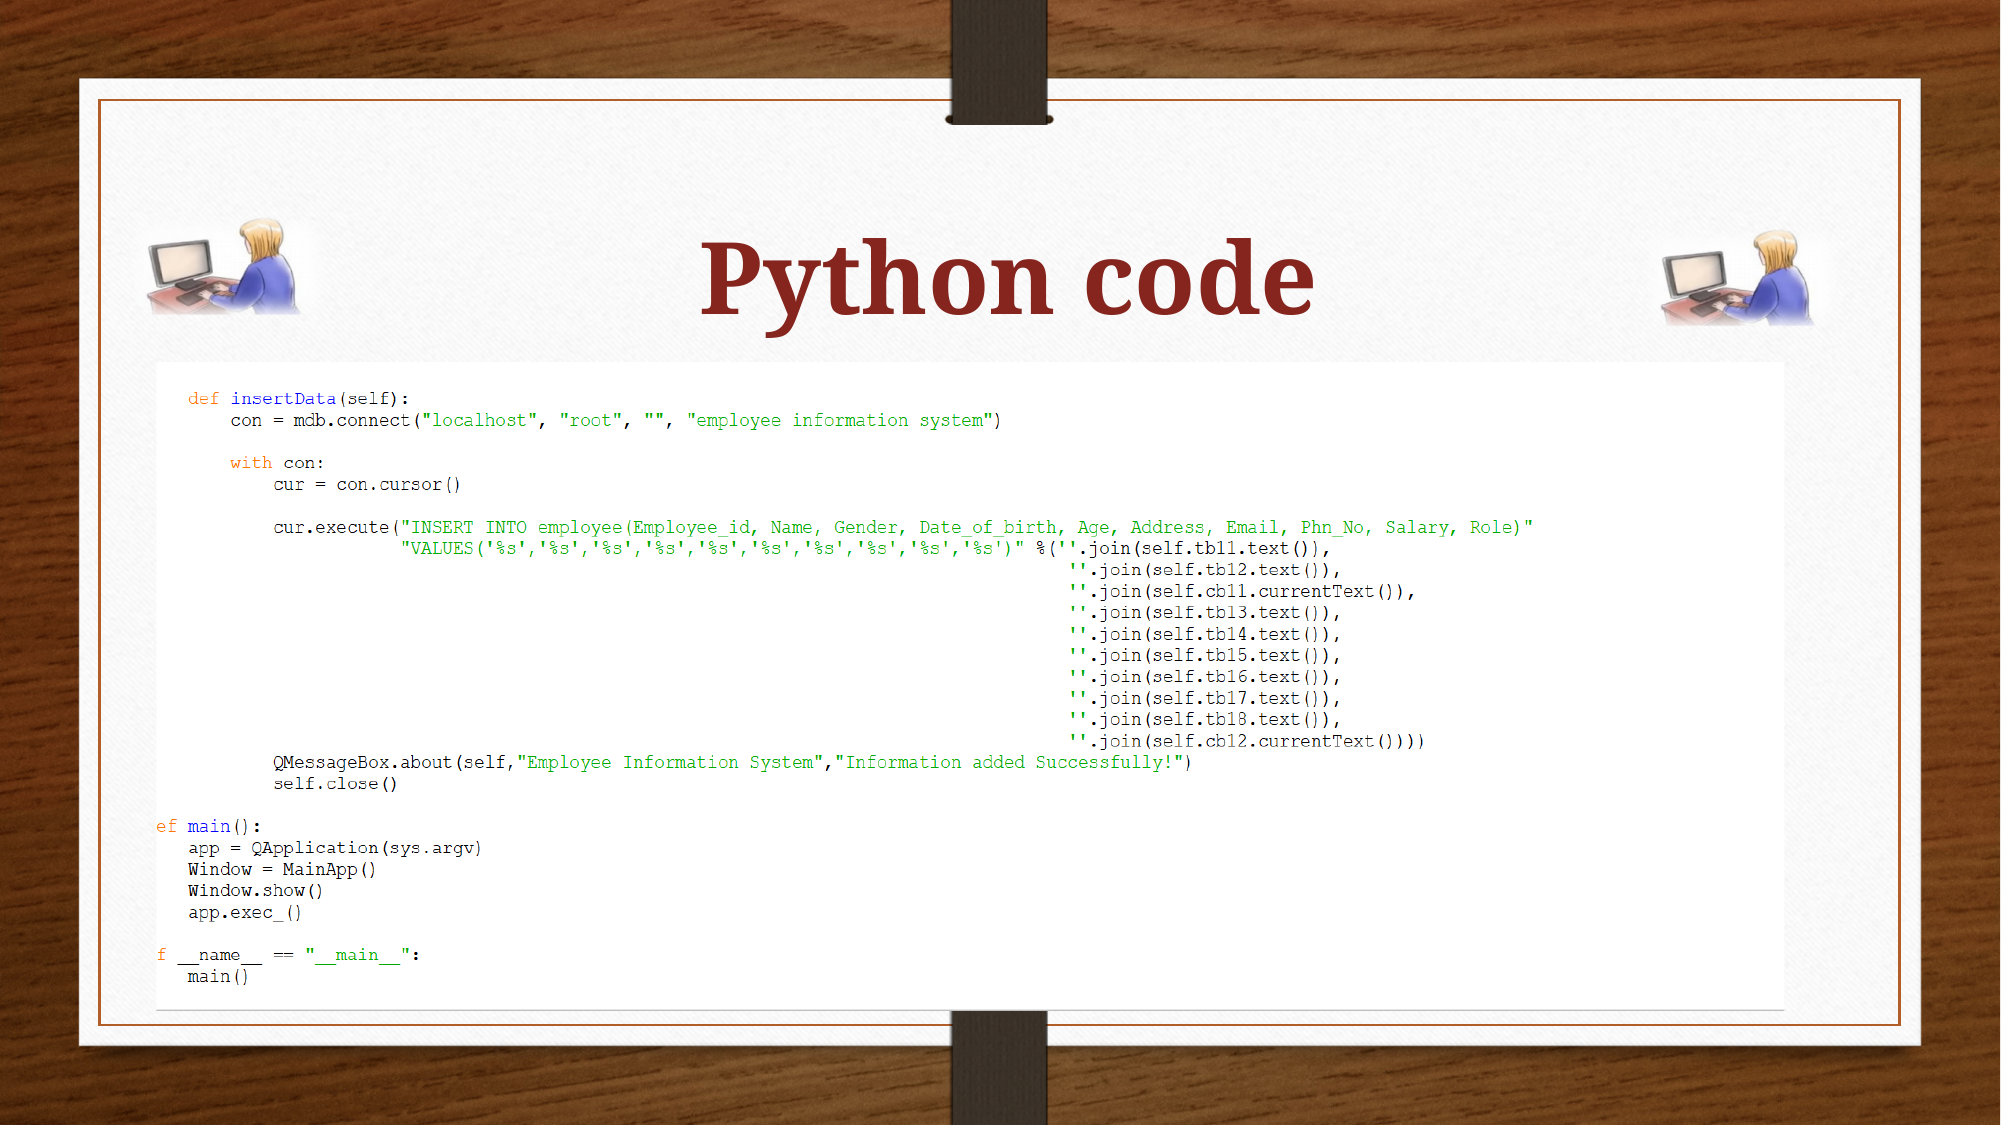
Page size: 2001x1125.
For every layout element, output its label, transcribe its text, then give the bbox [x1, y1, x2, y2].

picture [0, 0, 948, 1125]
title Python code [174, 167, 1818, 382]
picture [101, 0, 2001, 1125]
